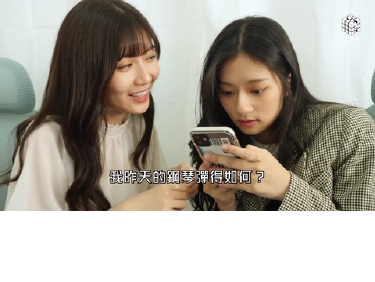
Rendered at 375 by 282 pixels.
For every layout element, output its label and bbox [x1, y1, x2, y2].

picture [0, 0, 375, 212]
